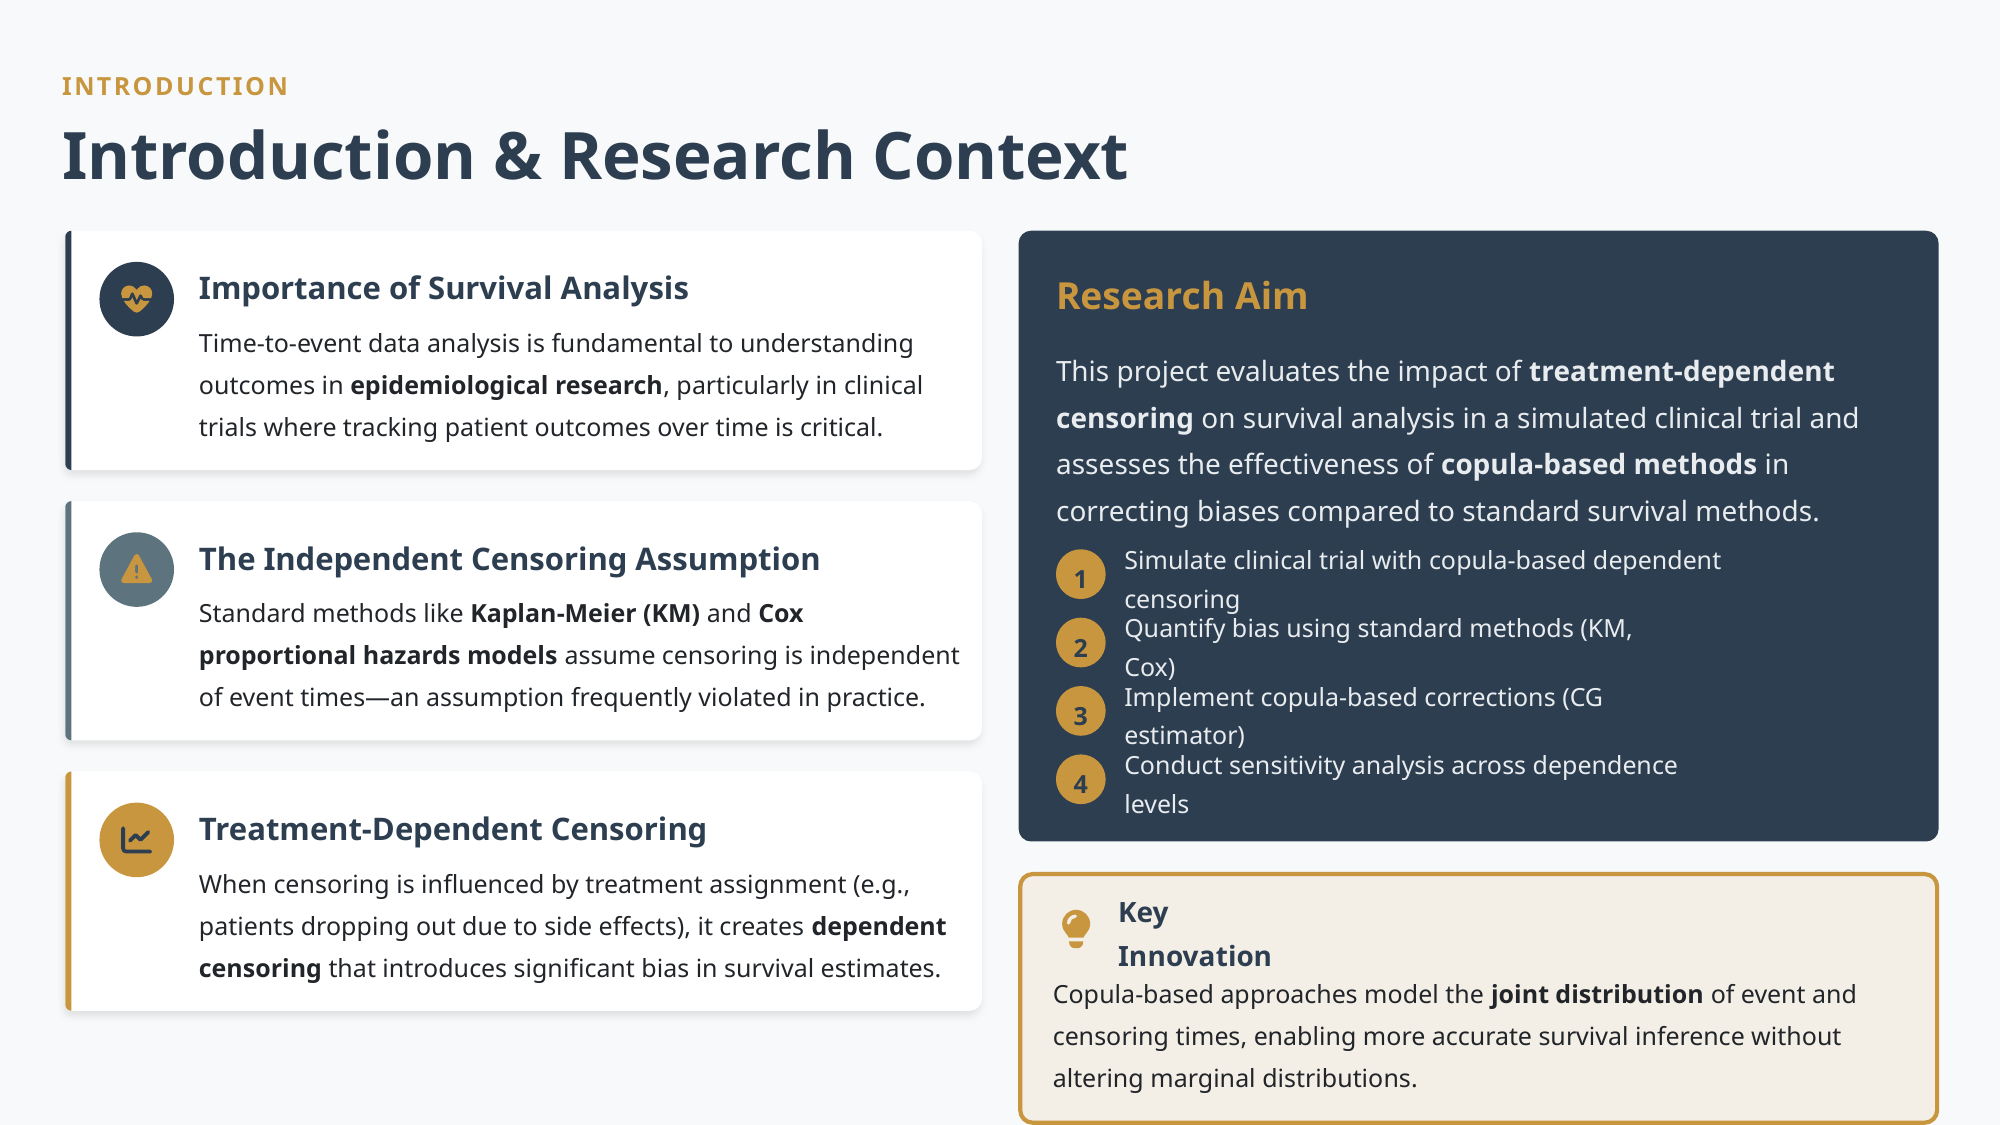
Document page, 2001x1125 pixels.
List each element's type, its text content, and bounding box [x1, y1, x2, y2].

text_box When censoring is influenced by treatment assignment (e.g., patients dropping out due to side effects), it creates dependent censoring that introduces significant bias in survival estimates. [198, 858, 964, 980]
text_box 4 [1049, 754, 1112, 805]
text_box Conduct sensitivity analysis across dependence levels [1124, 754, 1728, 798]
text_box INTRODUCTION [62, 62, 1951, 100]
text_box [72, 501, 983, 741]
text_box [1069, 941, 1084, 949]
text_box [1020, 874, 1938, 1123]
text_box Key Innovation [1118, 906, 1302, 951]
text_box This project evaluates the impact of treatment-dependent censoring on survival analysis in a simulated clinical trial and assesses the effectiveness of copula-based methods in correcting biases compared to standard survival methods. [1055, 342, 1916, 525]
text_box [99, 261, 175, 337]
text_box 3 [1049, 686, 1112, 736]
text_box [72, 771, 983, 1011]
text_box [121, 826, 153, 854]
text_box [121, 553, 152, 584]
text_box 2 [1049, 617, 1112, 668]
text_box Implement copula-based corrections (CG estimator) [1124, 686, 1708, 730]
text_box [72, 230, 983, 471]
text_box Treatment-Dependent Censoring [198, 802, 967, 847]
text_box Standard methods like Kaplan-Meier (KM) and Cox proportional hazards models assume censoring is independent of event times—an assumption frequently violated in practice. [198, 588, 964, 710]
text_box 1 [1049, 549, 1112, 599]
text_box Research Aim [1056, 267, 1921, 318]
text_box [99, 532, 175, 607]
text_box Time-to-event data analysis is fundamental to understanding outcomes in epidemiological research, particularly in clinical trials where tracking patient outcomes over time is critical. [198, 317, 964, 439]
text_box [65, 771, 72, 1011]
text_box [65, 230, 72, 471]
text_box [99, 802, 175, 878]
text_box [1062, 909, 1091, 938]
text_box [65, 501, 72, 741]
text_box [1018, 230, 1939, 842]
text_box Simulate clinical trial with copula-based dependent censoring [1124, 549, 1805, 593]
text_box The Independent Censoring Assumption [198, 532, 967, 576]
text_box [121, 285, 153, 313]
text_box Quantify bias using standard methods (KM, Cox) [1124, 617, 1666, 662]
text_box Importance of Survival Analysis [198, 261, 967, 306]
text_box Copula-based approaches model the joint distribution of event and censoring times, enabling more accurate survival inference without altering marginal distributions. [1052, 968, 1917, 1091]
text_box Introduction & Research Context [62, 111, 1971, 195]
